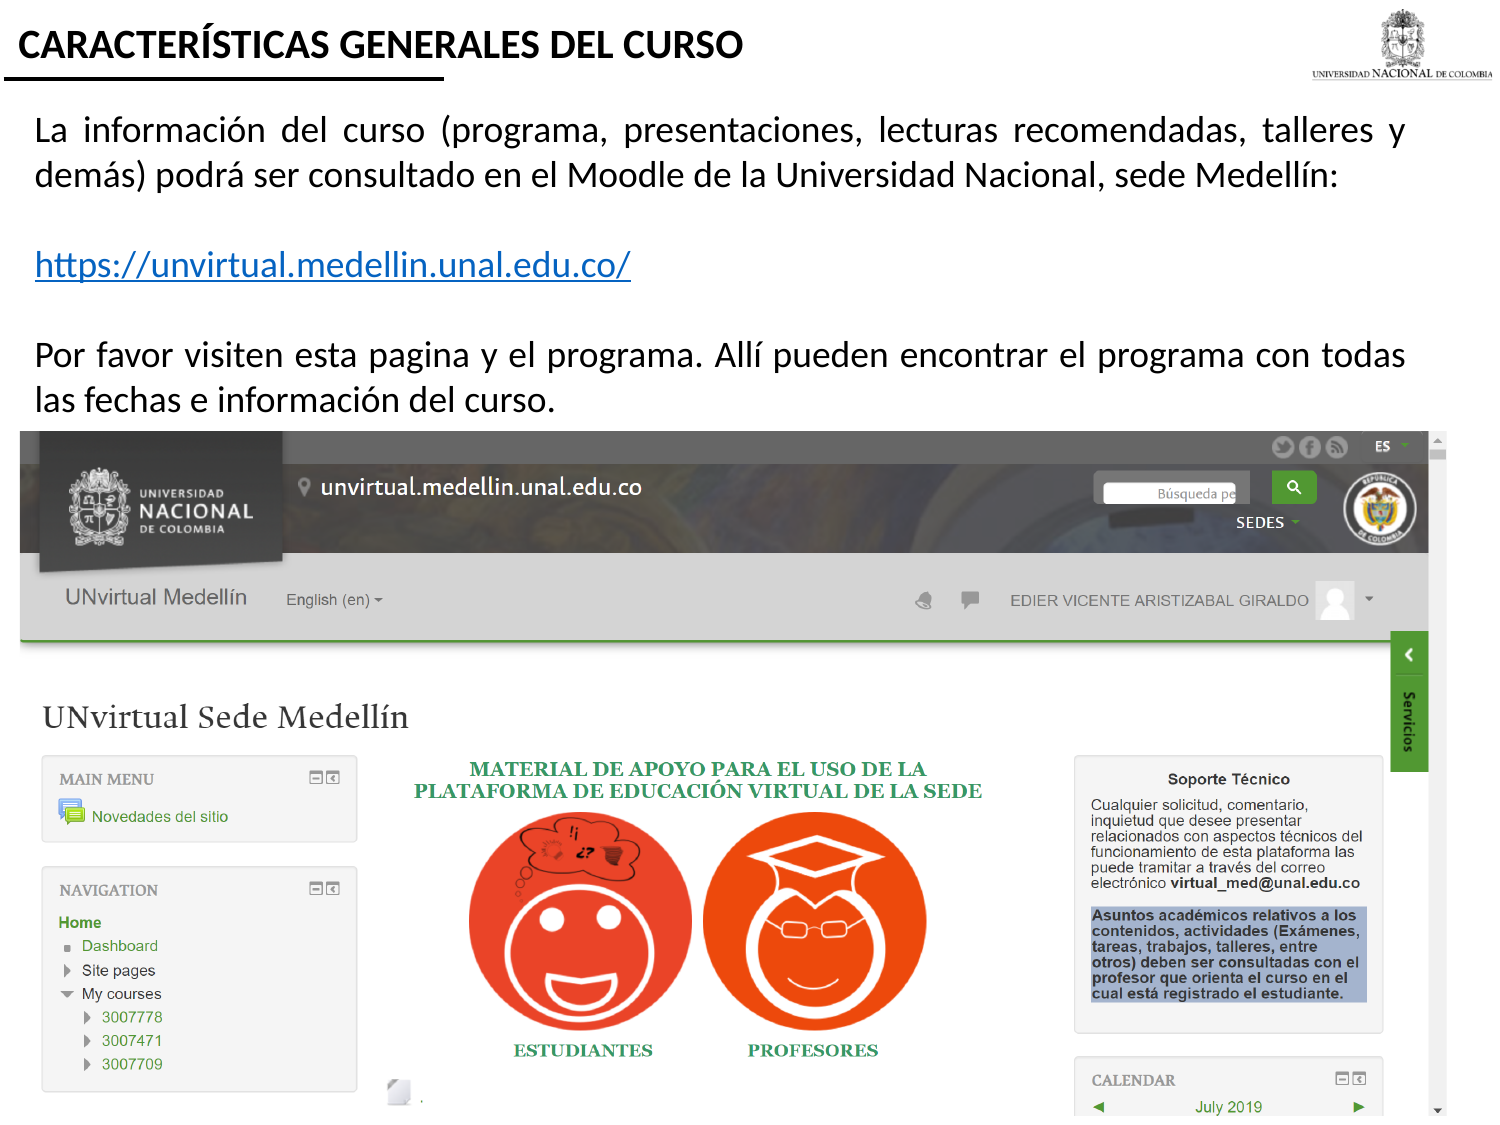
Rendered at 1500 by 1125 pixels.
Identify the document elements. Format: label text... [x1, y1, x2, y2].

text_box CARACTERÍSTICAS GENERALES DEL CURSO [3, 9, 759, 75]
picture [19, 431, 1447, 1116]
picture [1312, 9, 1493, 82]
text_box La información del curso (programa, presentaciones, lecturas recomendadas, talleres y demás) podrá ser consultado en el Moodle de la Universidad Nacional, sede Medellín: https://unvirtual.medellin.unal.edu.co/ Por favor visiten esta pagina y el programa. Allí pueden encontrar el programa con todas las fechas e información del curso. [19, 97, 1423, 431]
